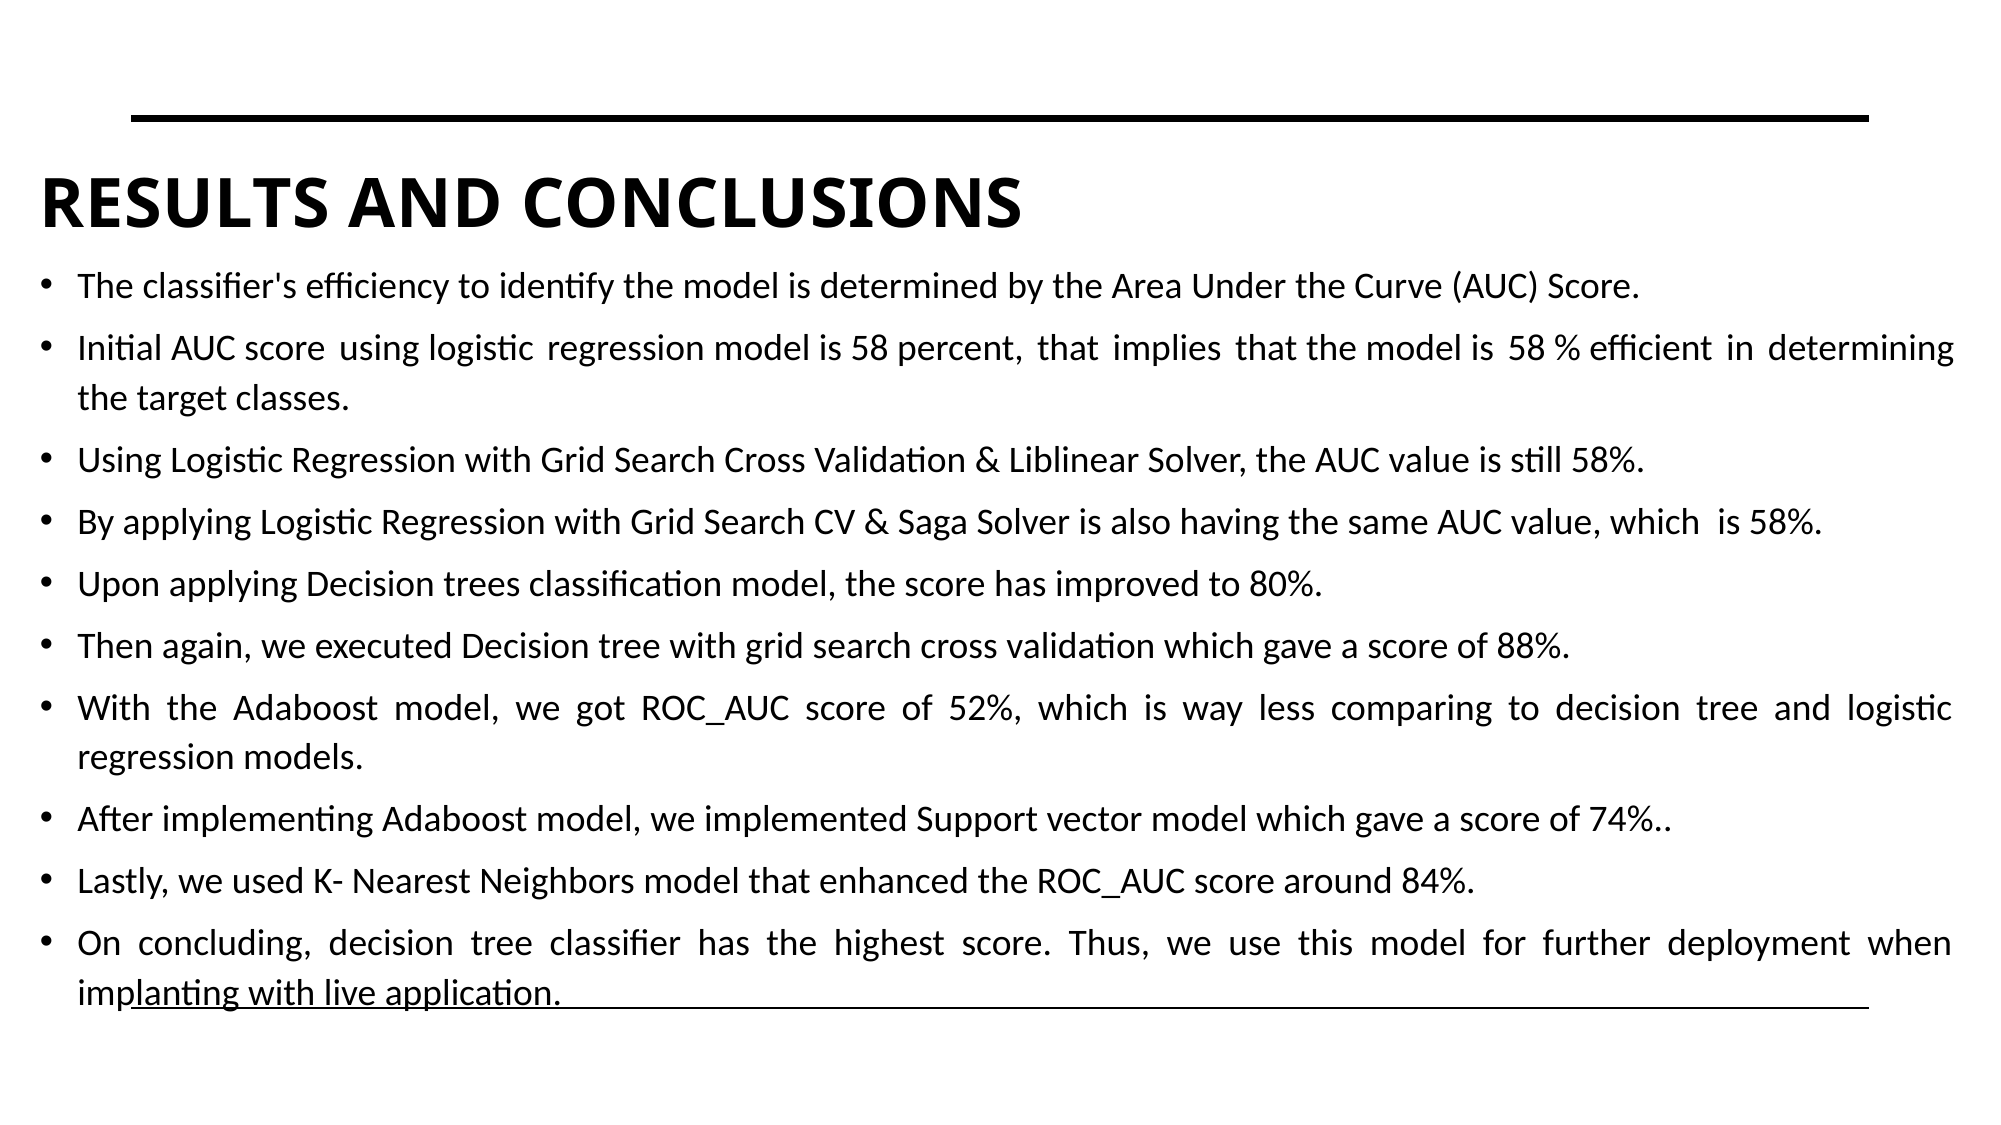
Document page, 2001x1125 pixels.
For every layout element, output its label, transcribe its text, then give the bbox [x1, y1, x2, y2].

title Results and conclusions [24, 151, 1779, 249]
text_box The classifier's efficiency to identify the model is determined by the Area Under the Curve (AUC) Score. Initial AUC score using logistic regression model is 58 percent, that implies that the model is 58 % efficient in determining the target classes. Using Logistic Regression with Grid Search Cross Validation & Liblinear Solver, the AUC value is still 58%. By applying Logistic Regression with Grid Search CV & Saga Solver is also having the same AUC value, which is 58%. Upon applying Decision trees classification model, the score has improved to 80%. Then again, we executed Decision tree with grid search cross validation which gave a score of 88%. With the Adaboost model, we got ROC_AUC score of 52%, which is way less comparing to decision tree and logistic regression models. After implementing Adaboost model, we implemented Support vector model which gave a score of 74%.. Lastly, we used K- Nearest Neighbors model that enhanced the ROC_AUC score around 84%. On concluding, decision tree classifier has the highest score. Thus, we use this model for further deployment when implanting with live application. [24, 249, 1970, 1031]
